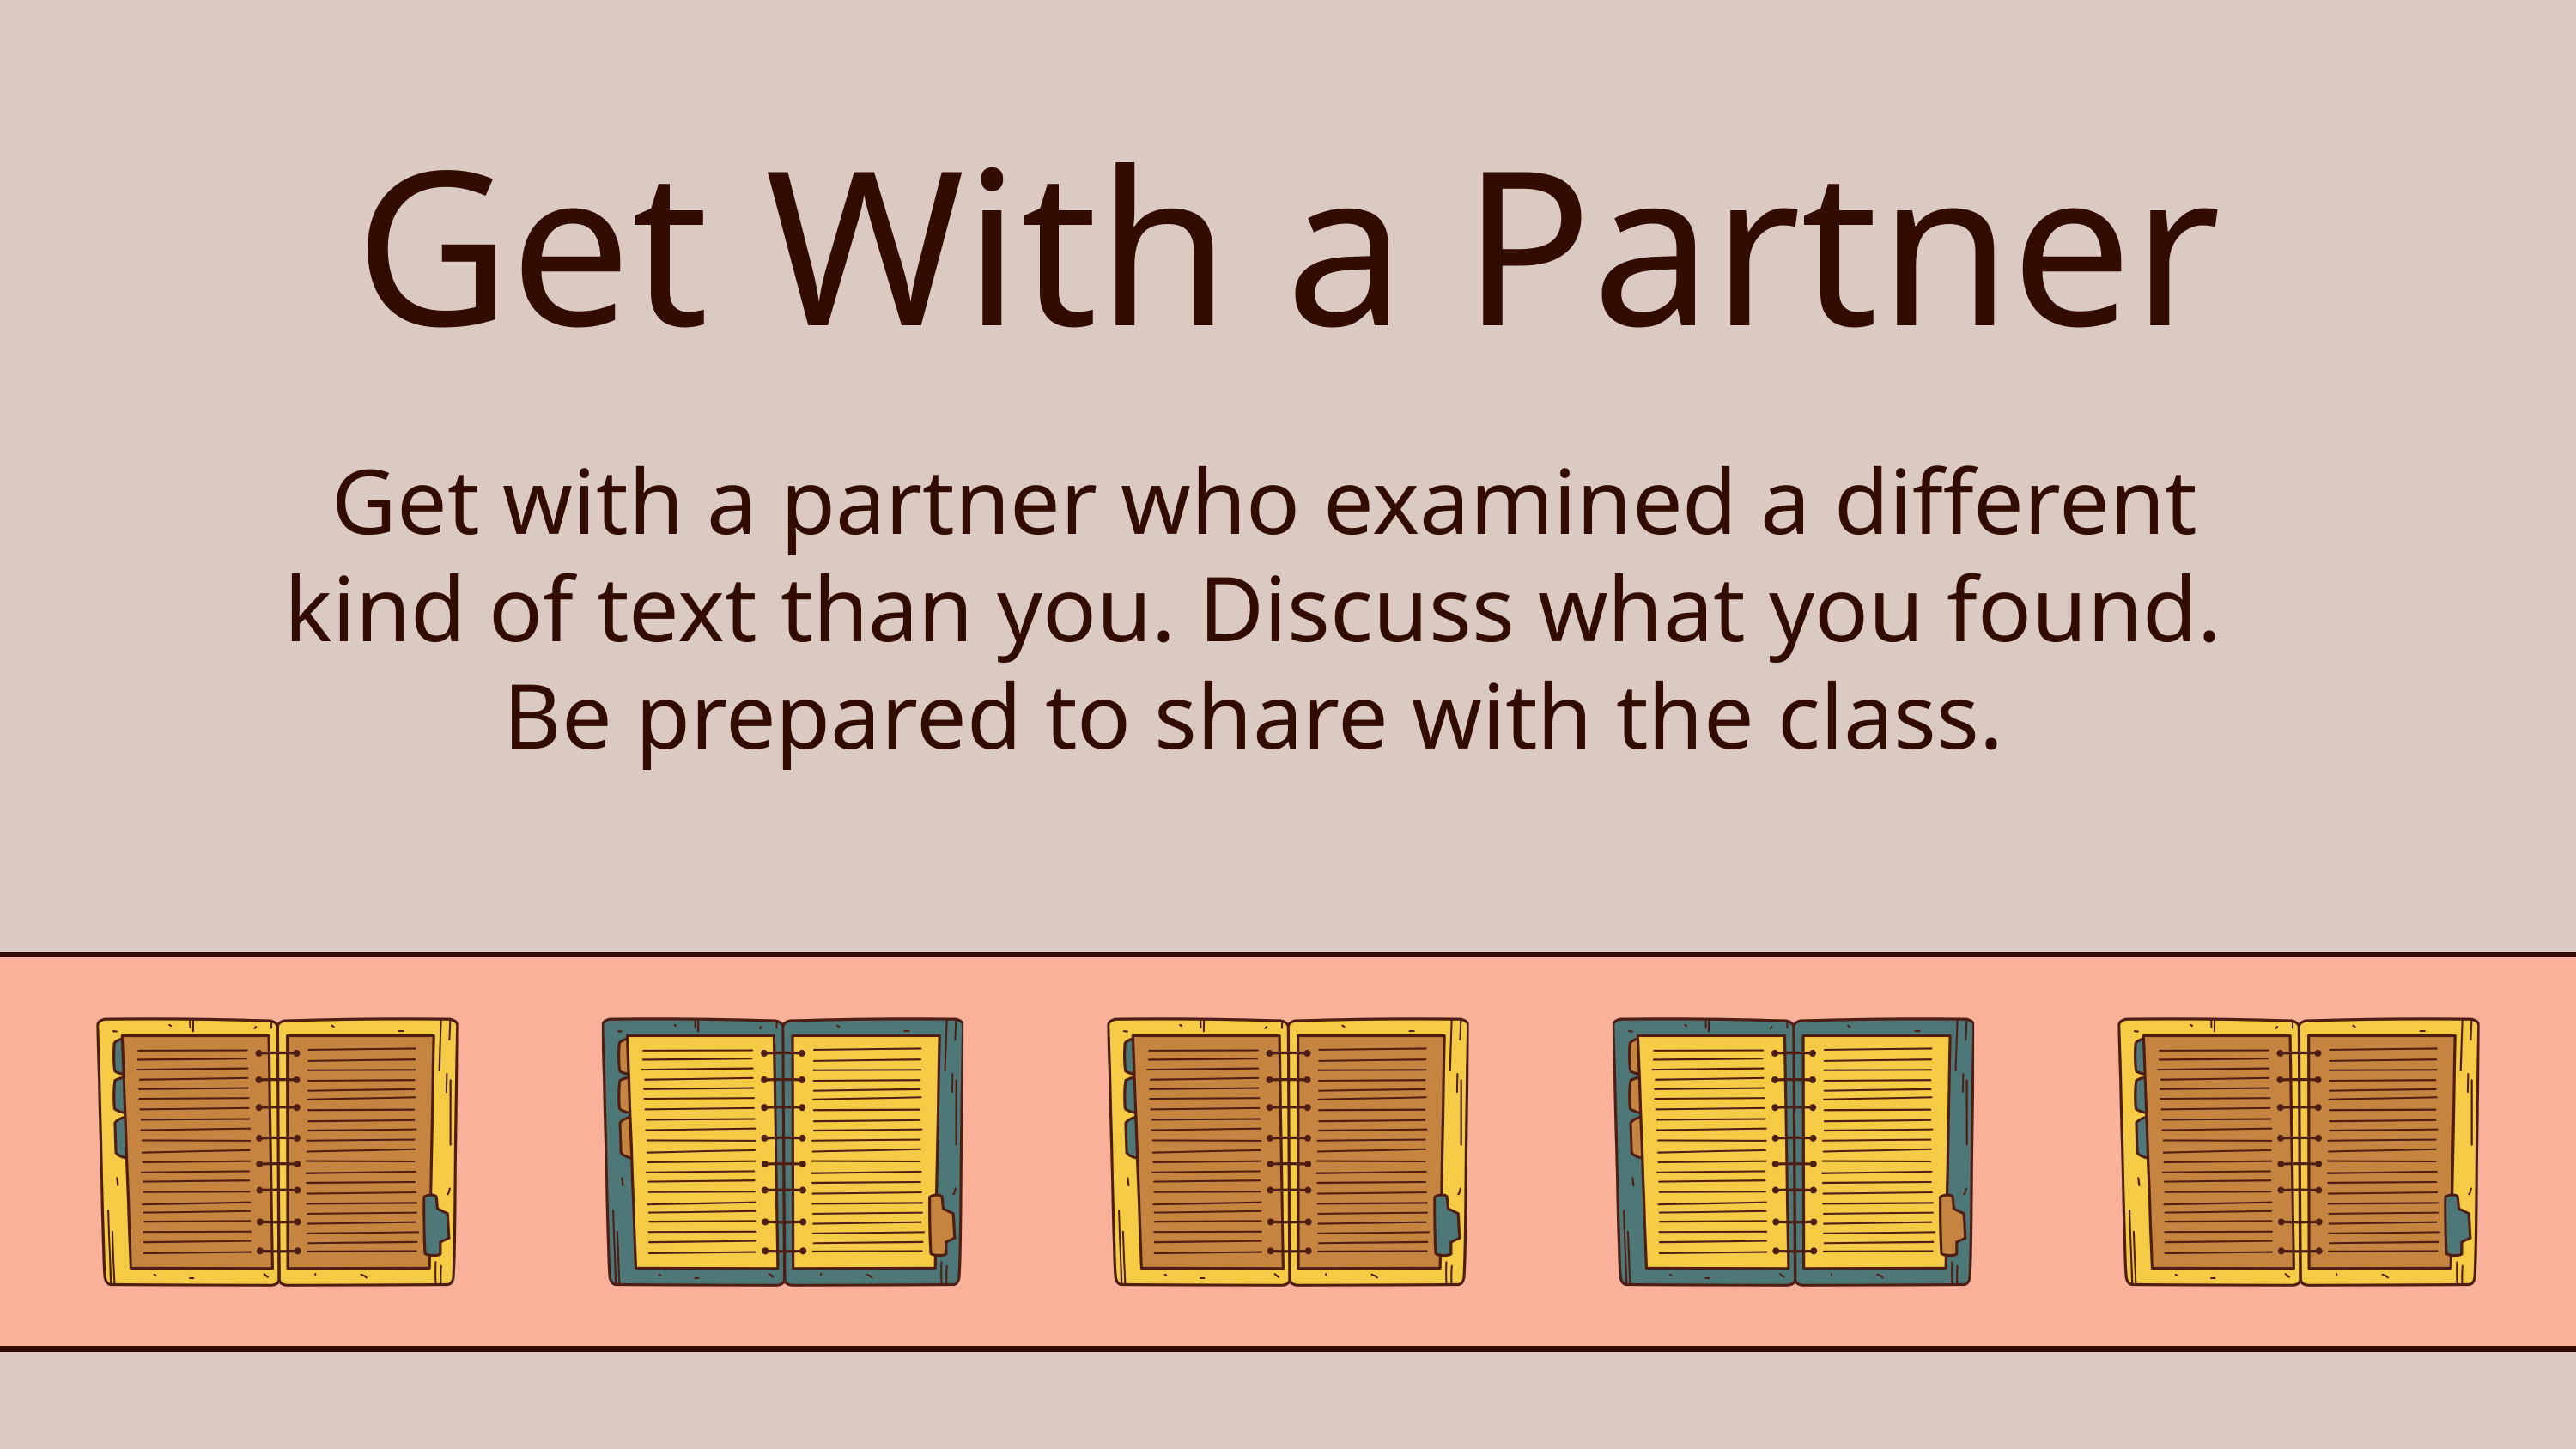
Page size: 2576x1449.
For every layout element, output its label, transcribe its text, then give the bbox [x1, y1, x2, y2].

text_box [0, 955, 2576, 1349]
text_box Get With a Partner [144, 111, 2432, 369]
text_box Get with a partner who examined a different kind of text than you. Discuss what you found. Be prepared to share with the class. [264, 445, 2268, 767]
